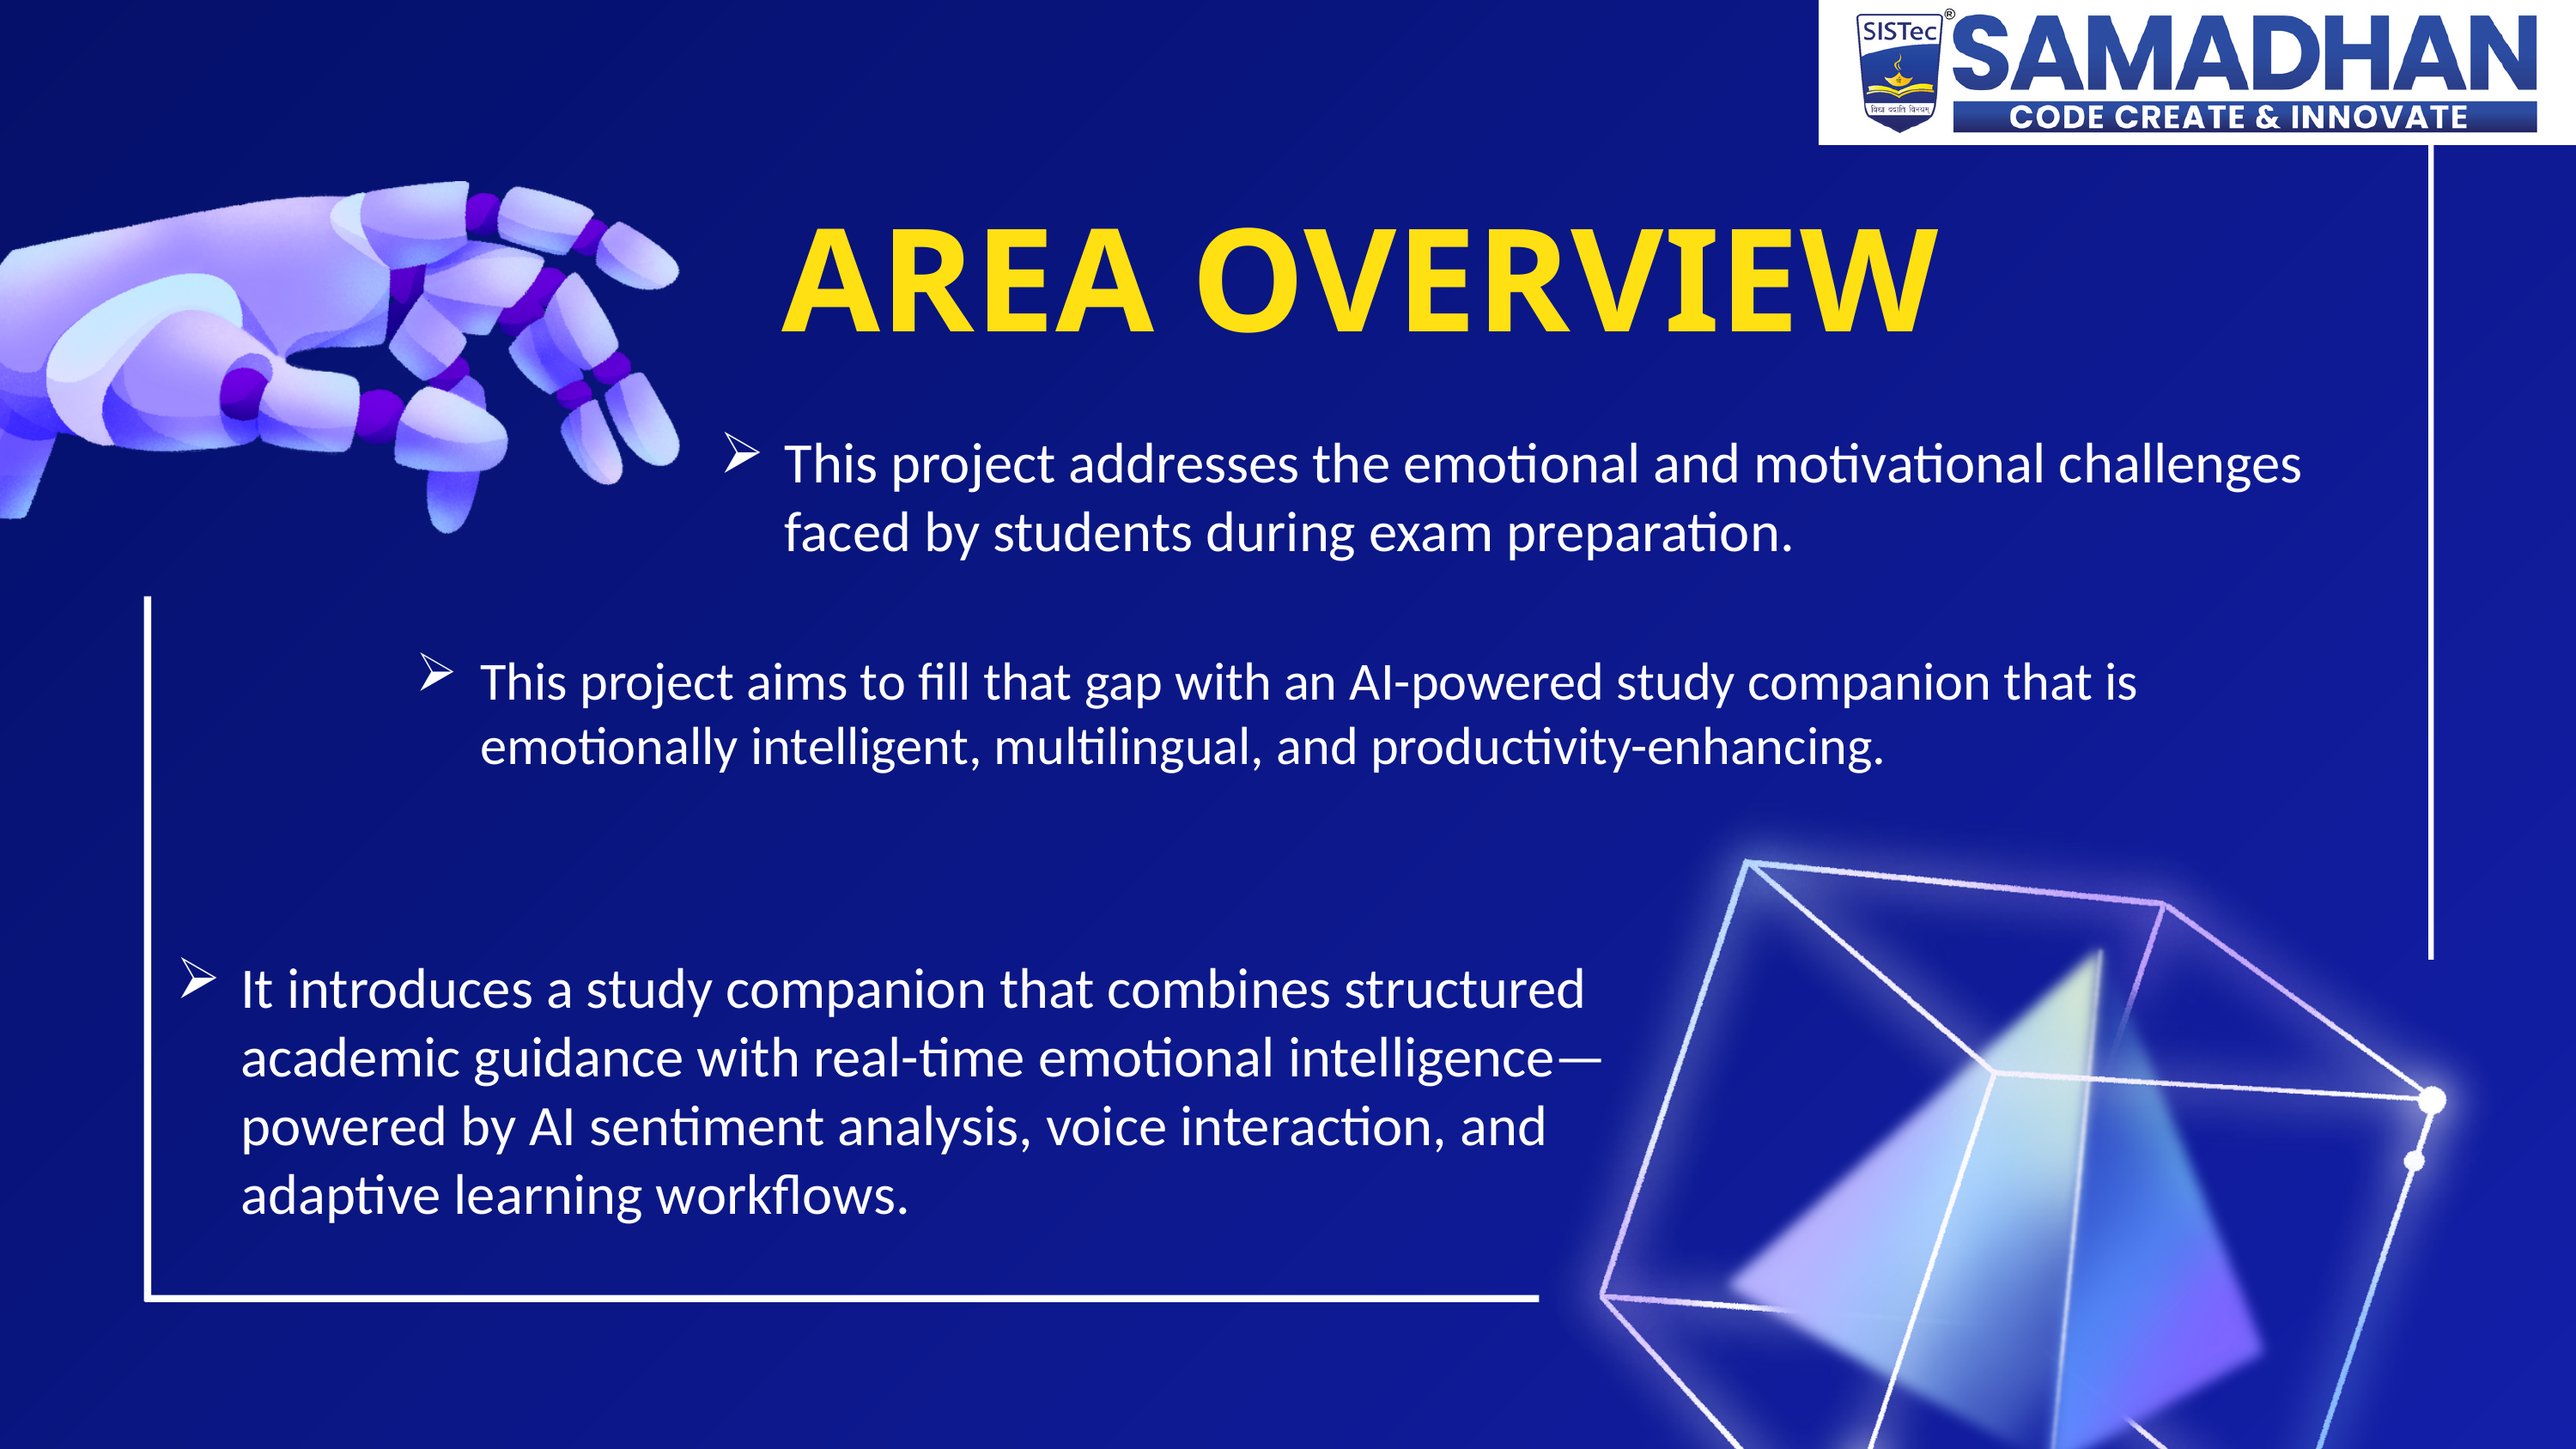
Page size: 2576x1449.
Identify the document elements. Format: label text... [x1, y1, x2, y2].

text_box It introduces a study companion that combines structured academic guidance with real-time emotional intelligence—powered by AI sentiment analysis, voice interaction, and adaptive learning workflows. [1541, 944, 1739, 1271]
text_box This project addresses the emotional and motivational challenges faced by students during exam preparation. [708, 419, 2404, 570]
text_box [144, 596, 1540, 1301]
text_box AREA OVERVIEW [781, 238, 2303, 361]
text_box [1819, 0, 2576, 145]
text_box [1545, 799, 2506, 1449]
text_box This project aims to fill that gap with an AI-powered study companion that is emotionally intelligent, multilingual, and productivity-enhancing. [1541, 640, 2176, 782]
text_box [0, 181, 681, 535]
